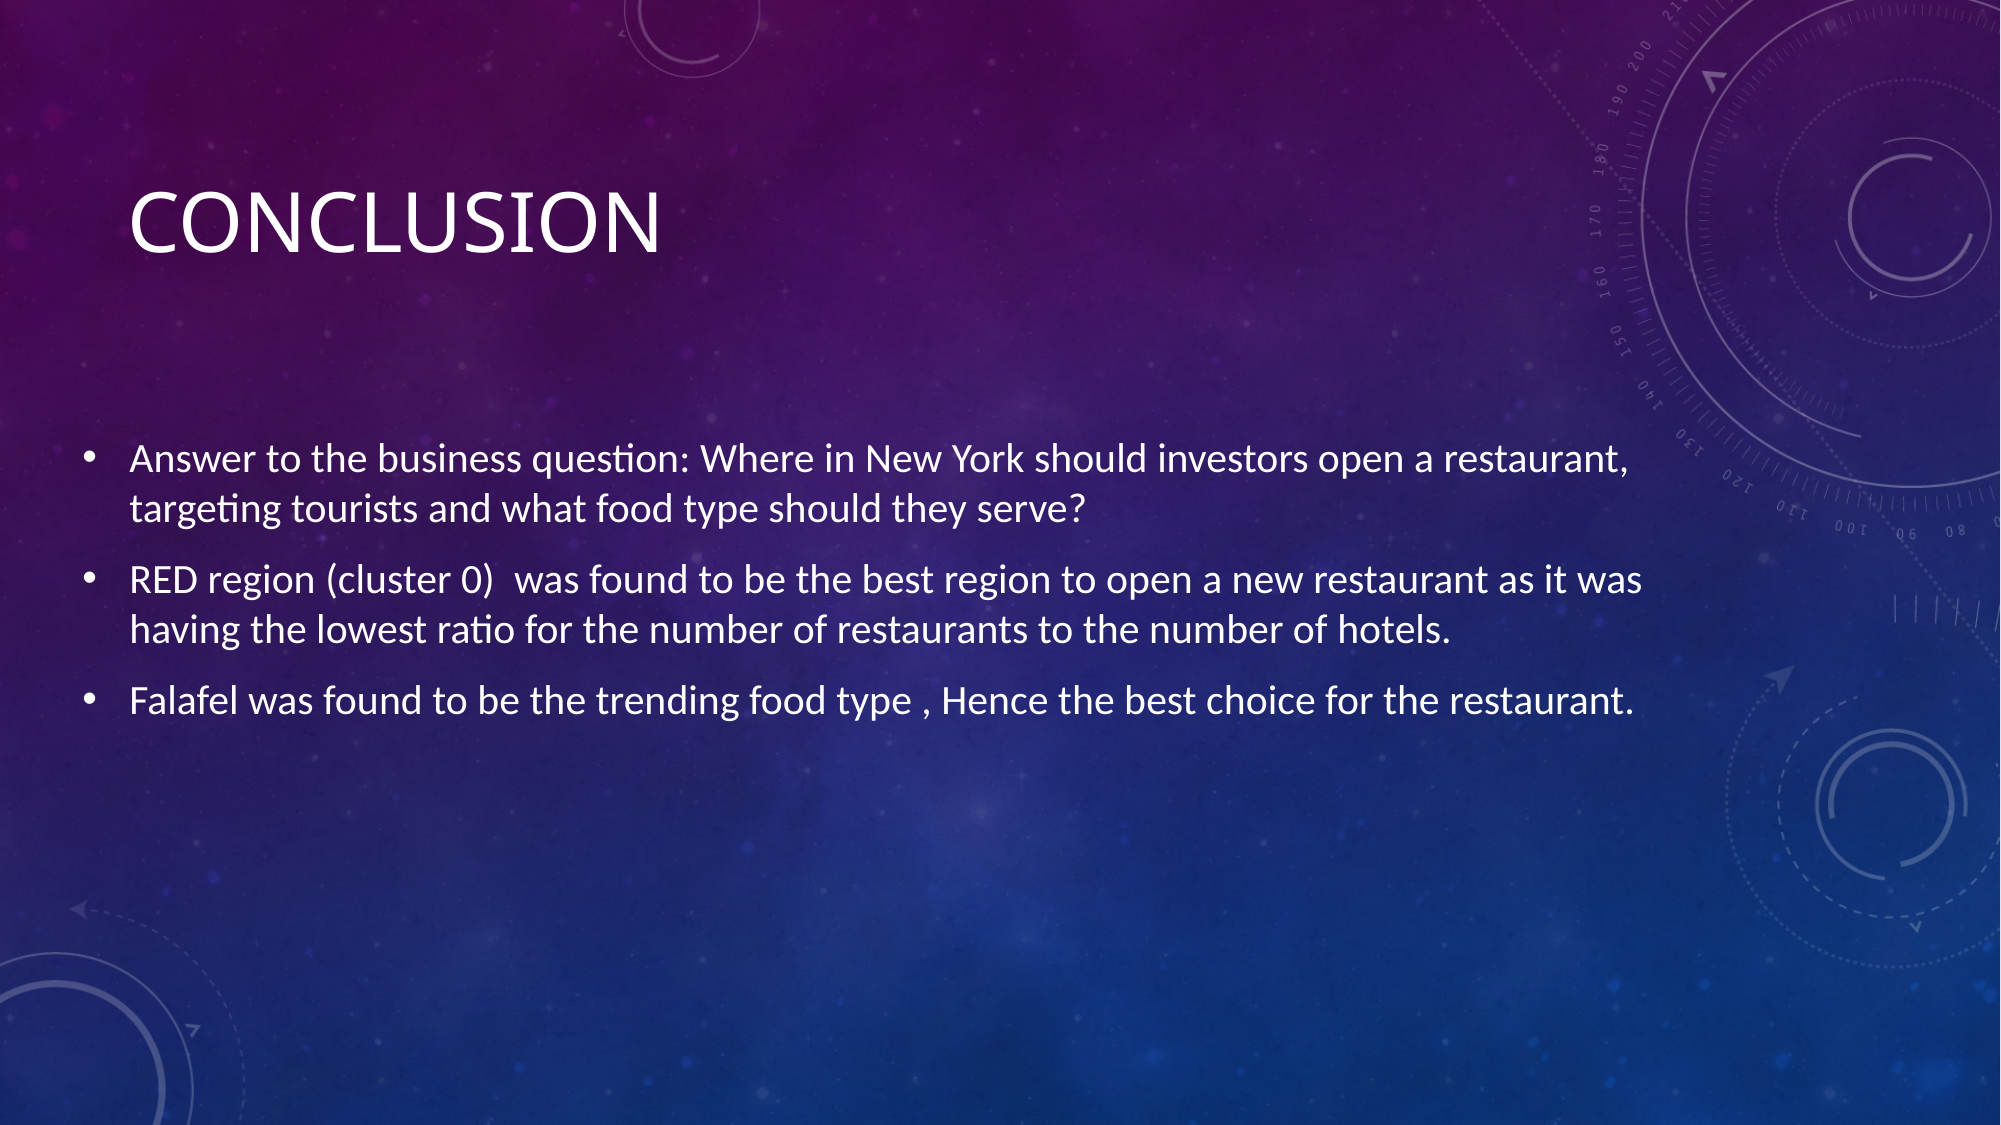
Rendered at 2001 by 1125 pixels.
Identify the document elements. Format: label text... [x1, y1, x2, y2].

picture [0, 0, 2001, 1125]
title CONCLUSION [112, 99, 1775, 339]
list Answer to the business question: Where in New York should investors open a restaurant, targeting tourists and what food type should they serve? RED region (cluster 0) was found to be the best region to open a new restaurant as it was having the lowest ratio for the number of restaurants to the number of hotels. Falafel was found to be the trending food type , Hence the best choice for the restaurant. [67, 310, 1730, 910]
